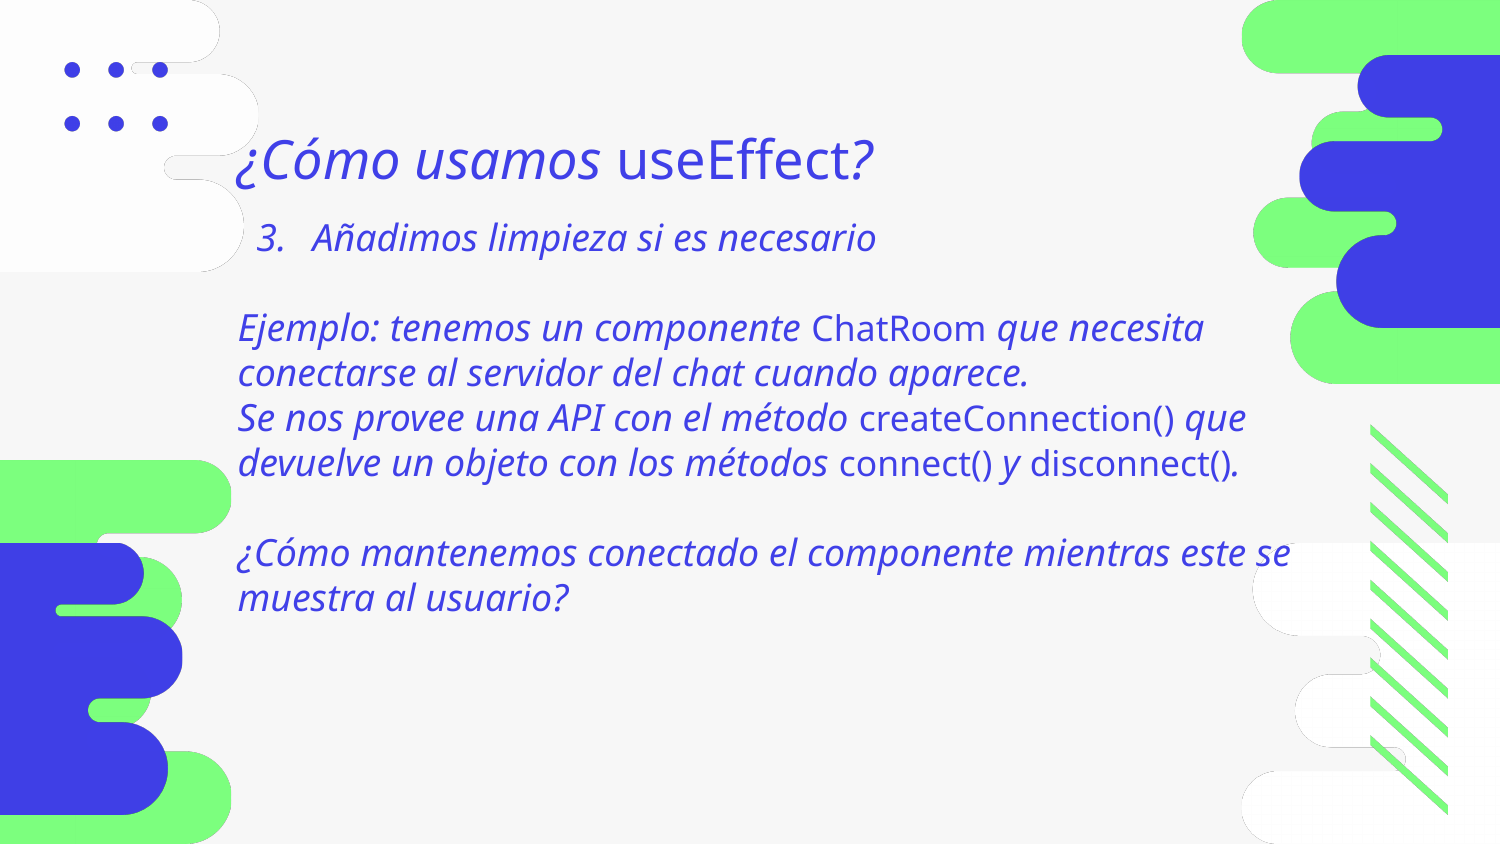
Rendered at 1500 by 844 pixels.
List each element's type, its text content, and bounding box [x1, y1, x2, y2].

text_box Añadimos limpieza si es necesario Ejemplo: tenemos un componente ChatRoom que necesita conectarse al servidor del chat cuando aparece. Se nos provee una API con el método createConnection() que devuelve un objeto con los métodos connect() y disconnect(). ¿Cómo mantenemos conectado el componente mientras este se muestra al usuario? [226, 208, 1306, 625]
picture [0, 460, 232, 844]
picture [1241, 0, 1500, 384]
picture [0, 0, 259, 272]
text_box ¿Cómo usamos useEffect? [226, 119, 1274, 196]
picture [1241, 425, 1500, 844]
